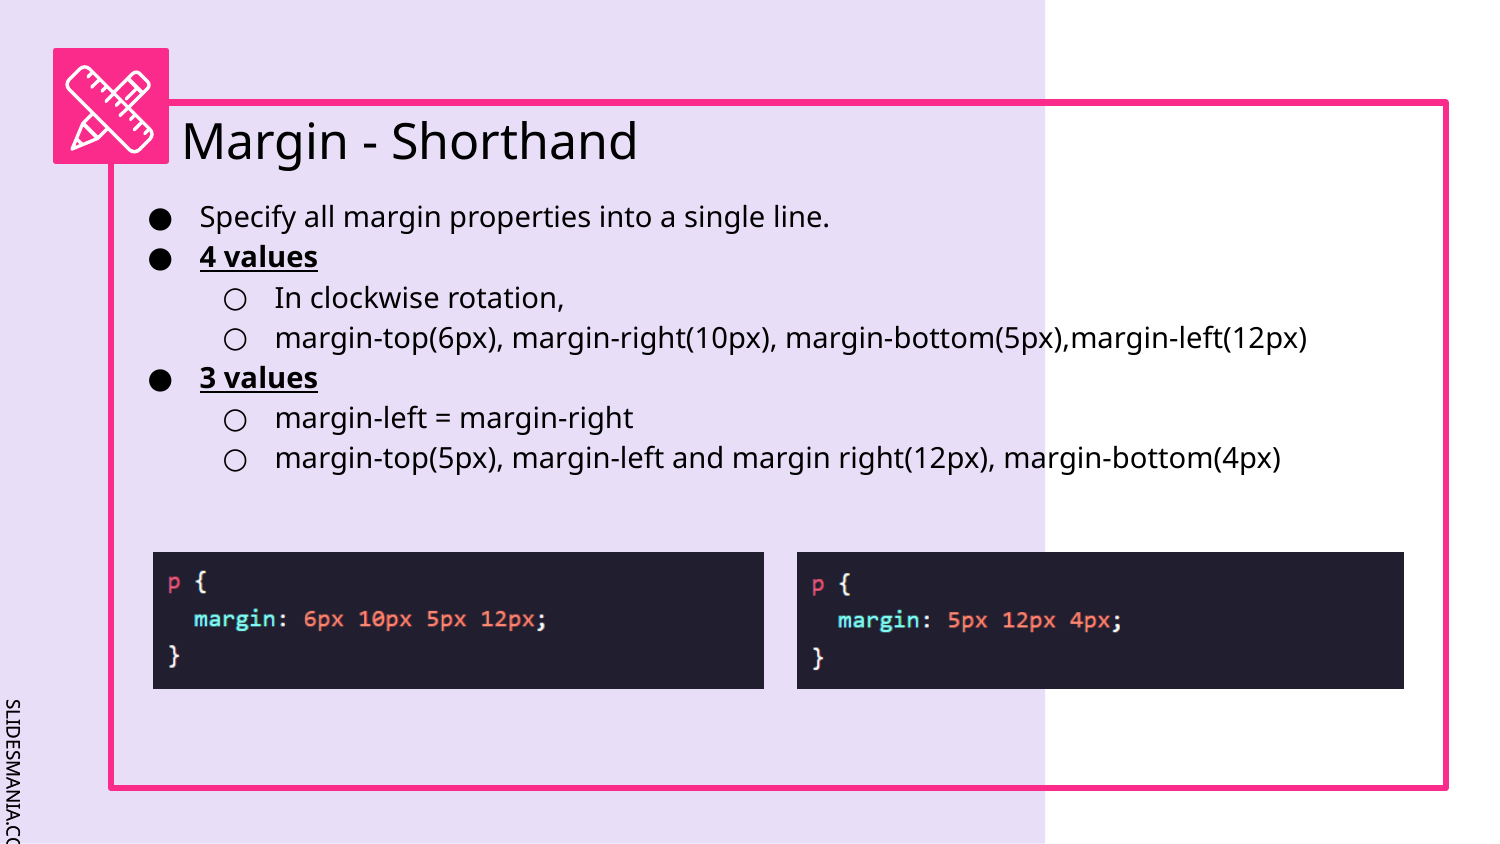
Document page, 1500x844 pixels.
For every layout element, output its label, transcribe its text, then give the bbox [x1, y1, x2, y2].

picture [153, 552, 764, 690]
picture [797, 552, 1404, 690]
title Margin - Shorthand [166, 101, 1391, 178]
list Specify all margin properties into a single line. 4 values In clockwise rotation, margin-top(6px), margin-right(10px), margin-bottom(5px),margin-left(12px) 3 values margin-left = margin-right margin-top(5px), margin-left and margin right(12px), margin-bottom(4px) [109, 178, 1449, 787]
text_box [65, 65, 154, 154]
